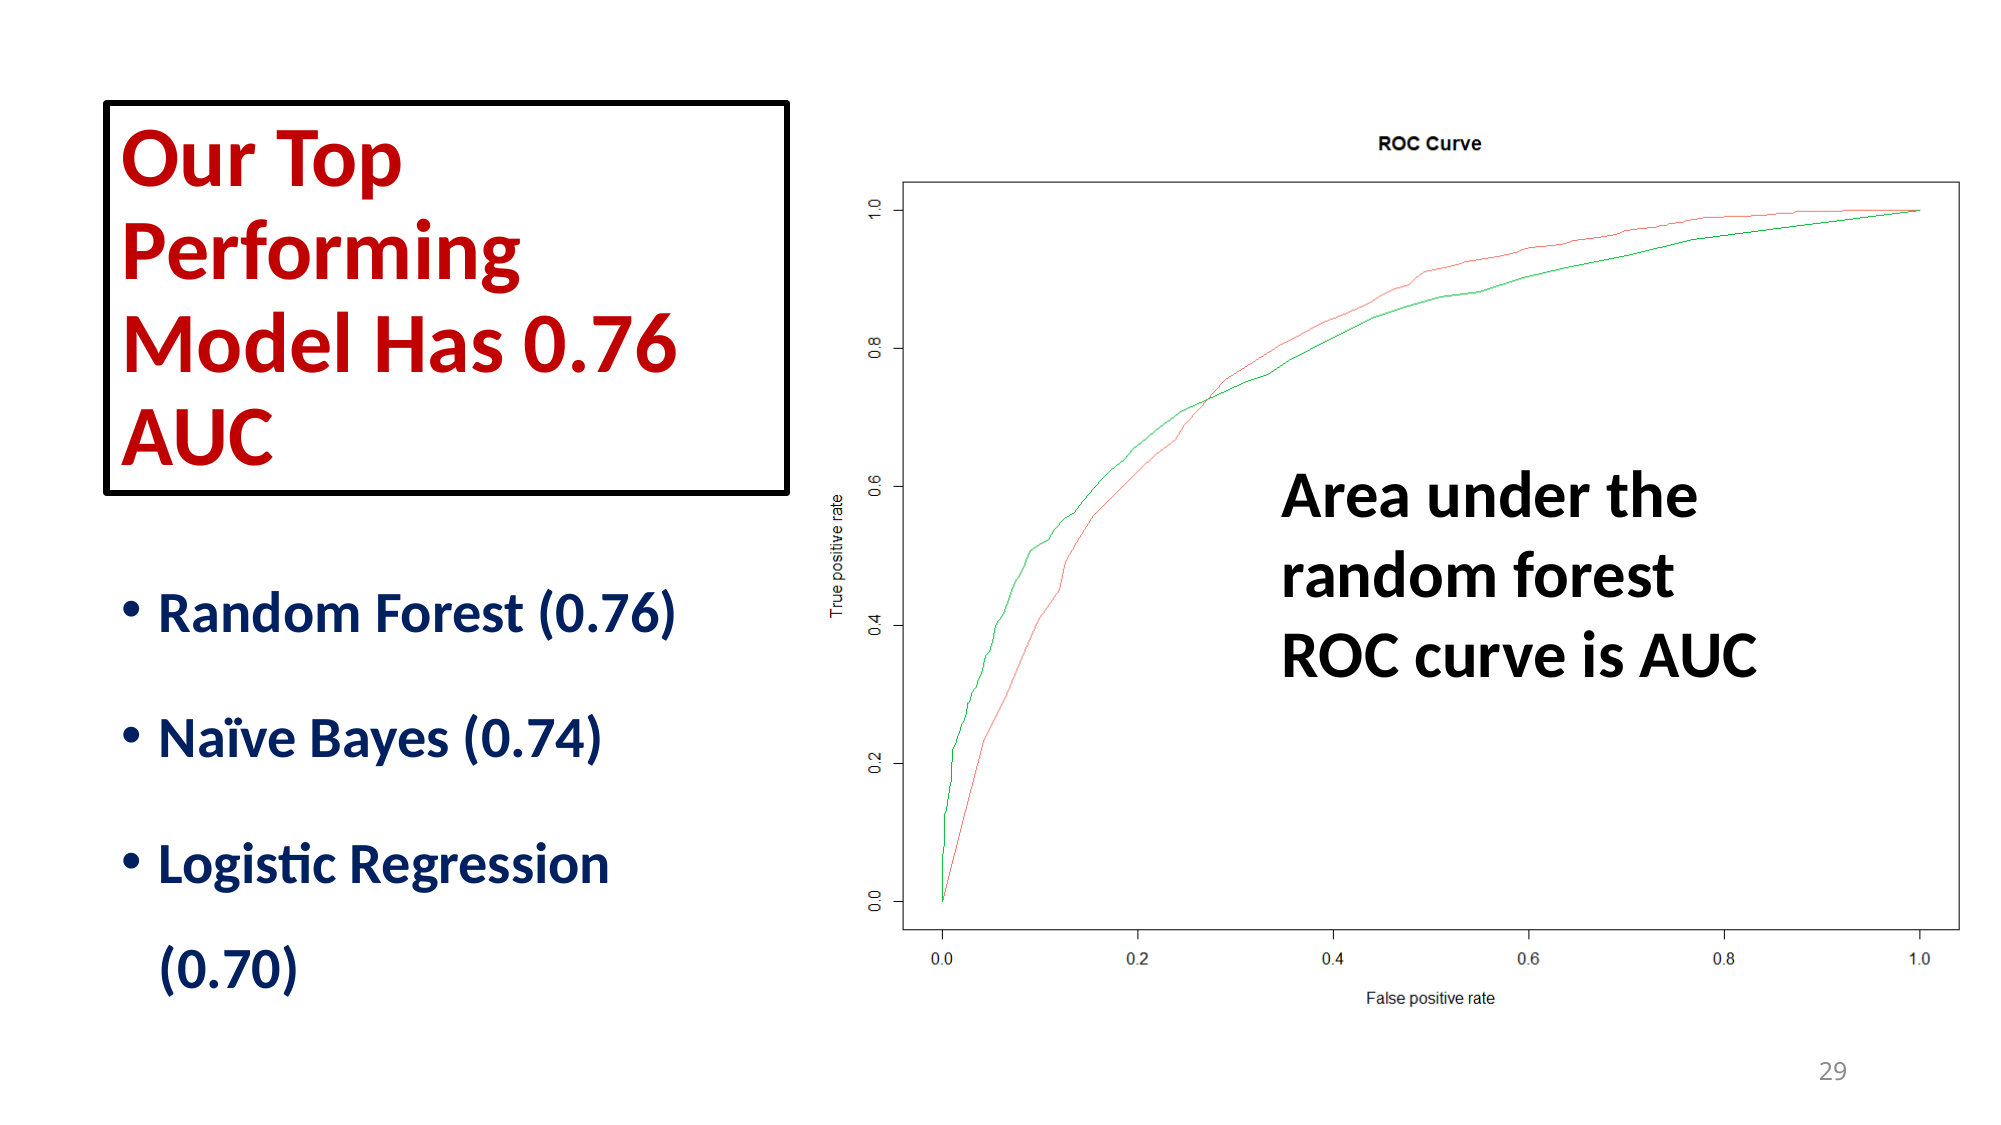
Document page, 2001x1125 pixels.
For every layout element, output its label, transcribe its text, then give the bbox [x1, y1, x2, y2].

title Our Top Performing Model Has 0.76 AUC [106, 103, 788, 493]
picture [824, 103, 2000, 1028]
slide_number 29 [1412, 1042, 1863, 1103]
list Random Forest (0.76) Naïve Bayes (0.74) Logistic Regression (0.70) [106, 531, 706, 1125]
